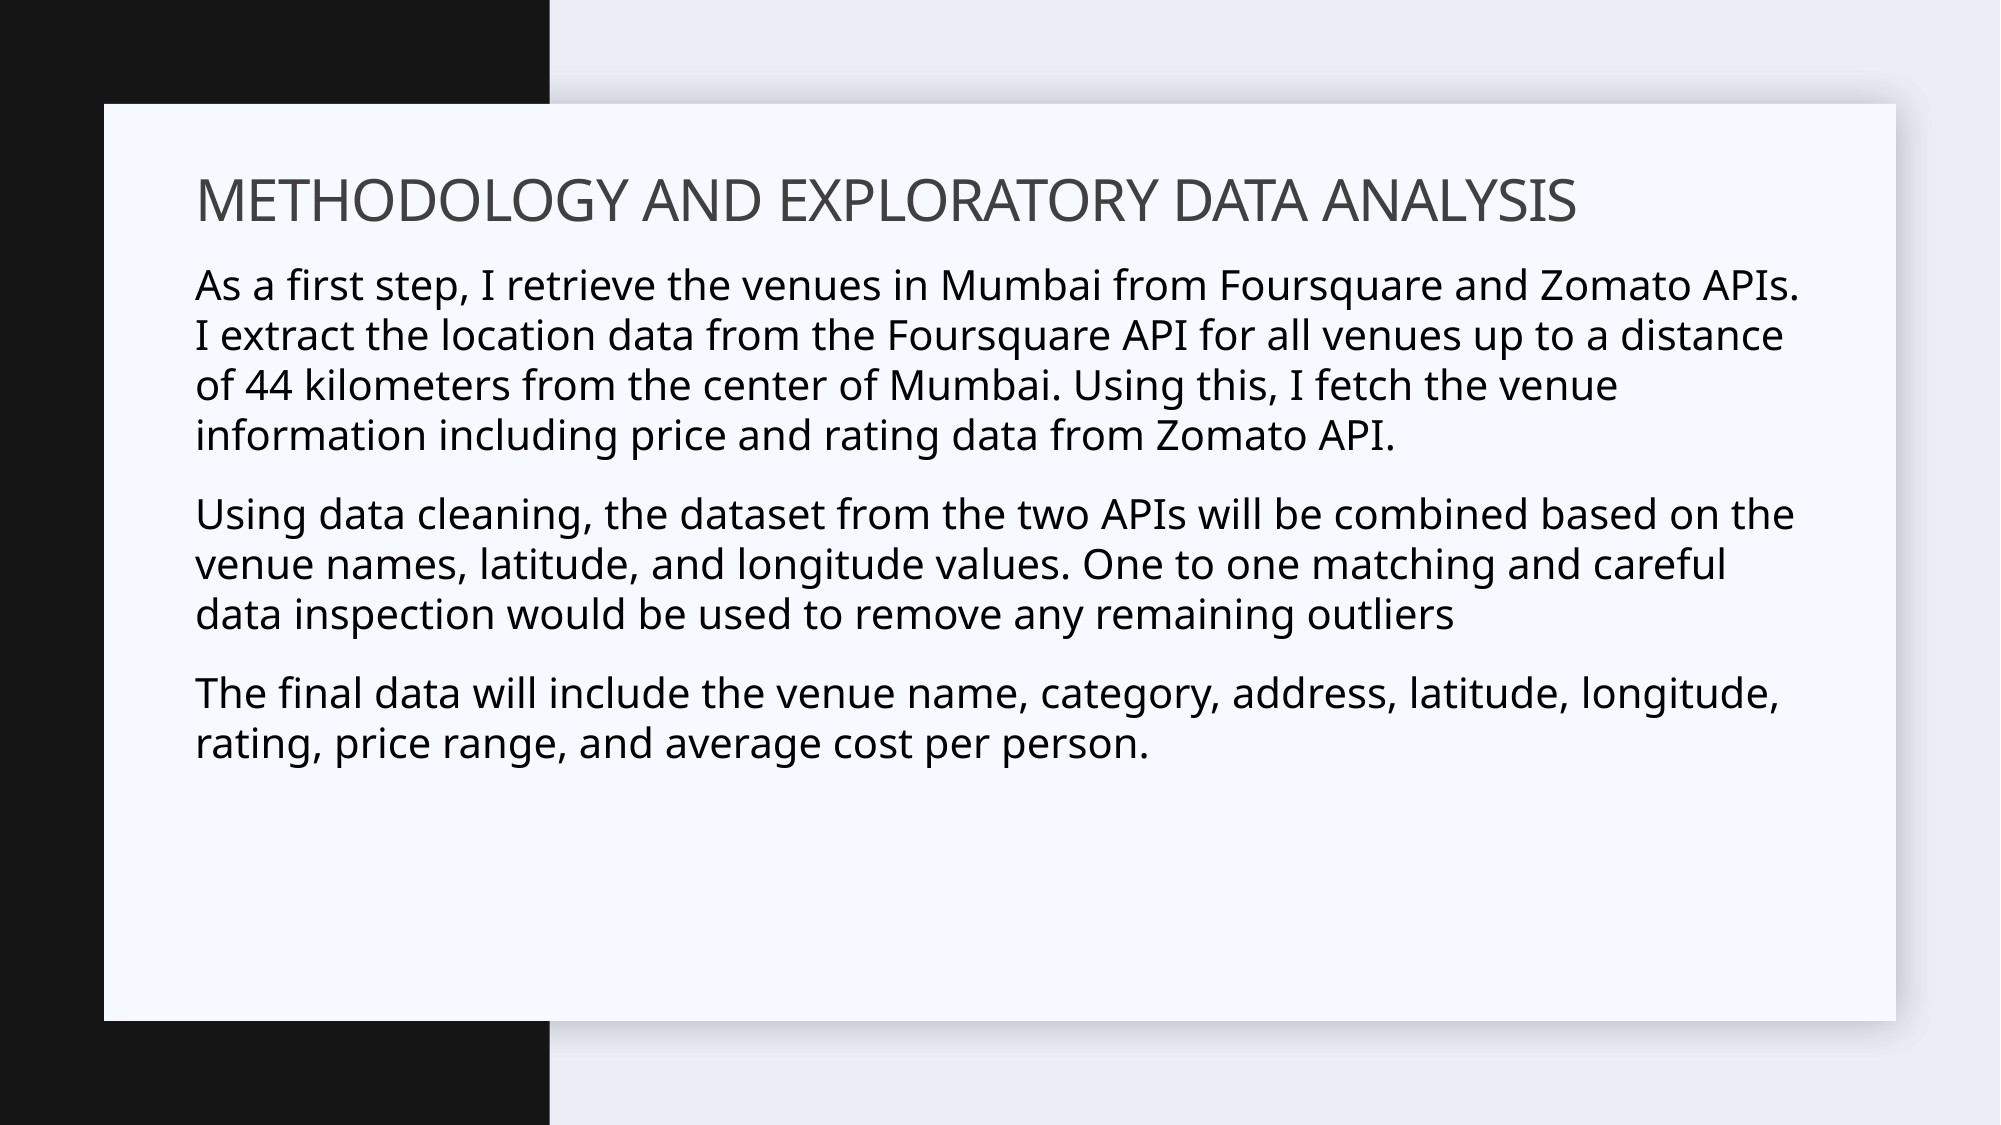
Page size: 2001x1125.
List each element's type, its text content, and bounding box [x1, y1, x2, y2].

title Methodology and exploratory data analysis [180, 154, 1830, 251]
list As a first step, I retrieve the venues in Mumbai from Foursquare and Zomato APIs. I extract the location data from the Foursquare API for all venues up to a distance of 44 kilometers from the center of Mumbai. Using this, I fetch the venue information including price and rating data from Zomato API. Using data cleaning, the dataset from the two APIs will be combined based on the venue names, latitude, and longitude values. One to one matching and careful data inspection would be used to remove any remaining outliers The final data will include the venue name, category, address, latitude, longitude, rating, price range, and average cost per person. [180, 251, 1820, 963]
